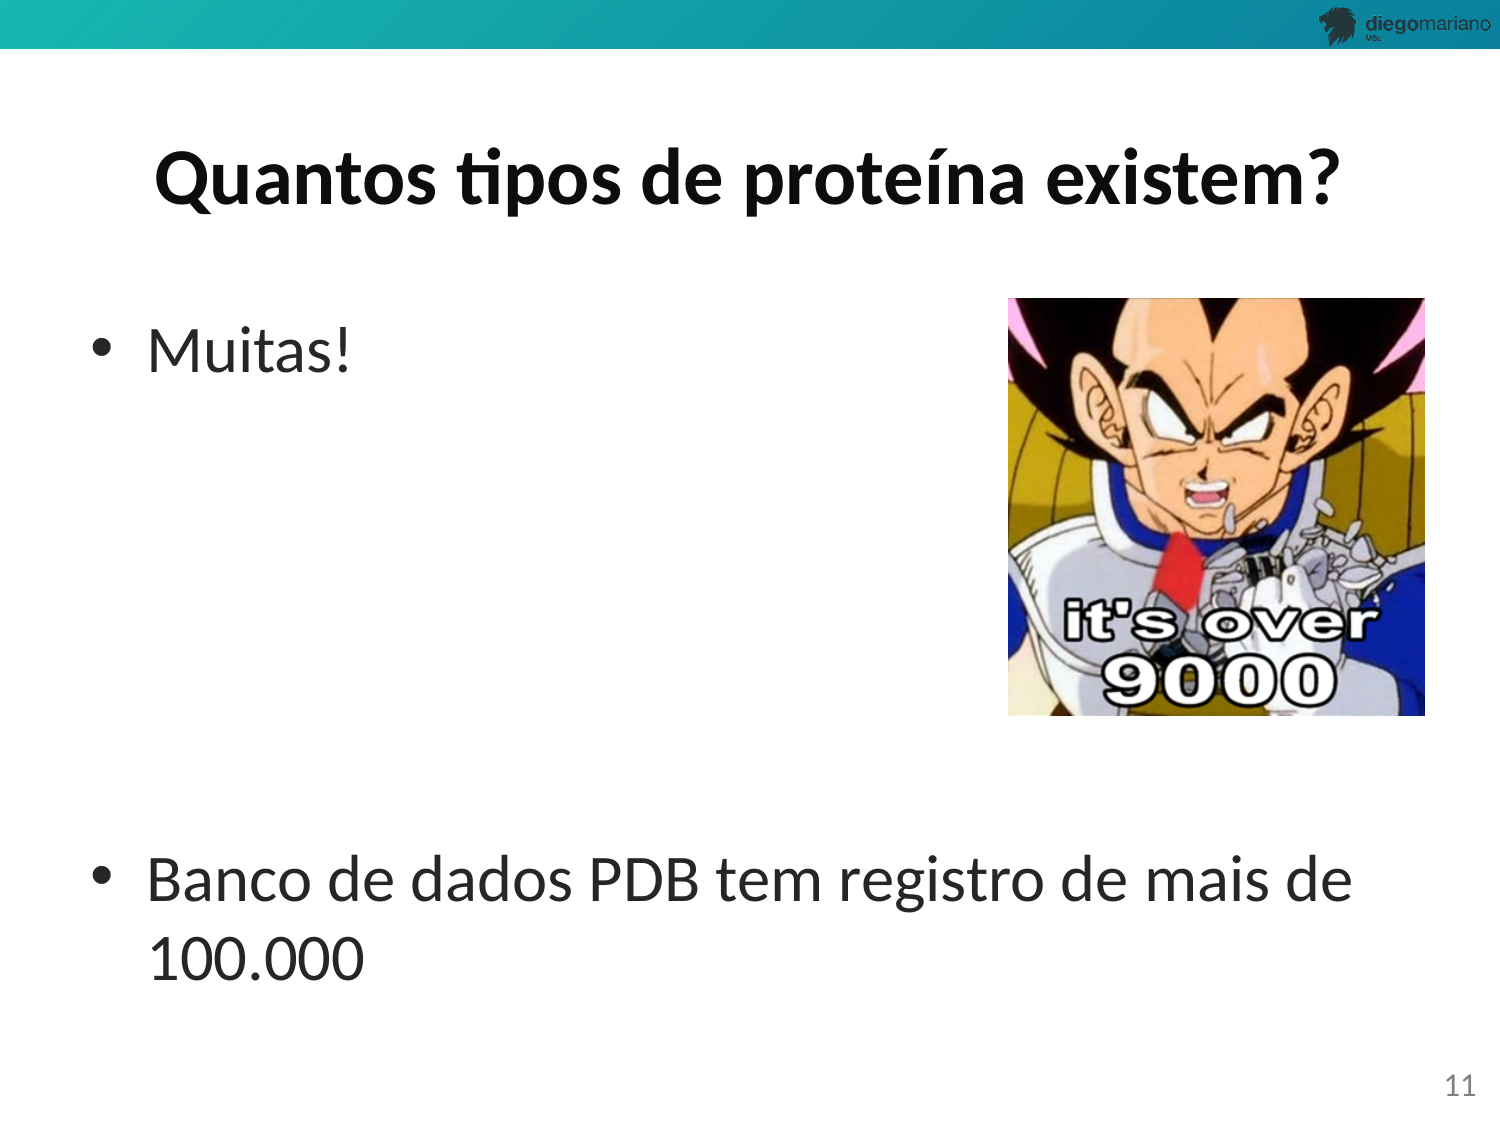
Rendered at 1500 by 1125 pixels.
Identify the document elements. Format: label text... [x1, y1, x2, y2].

picture [1007, 298, 1426, 716]
slide_number 11 [1141, 1055, 1492, 1116]
picture [0, 0, 1500, 49]
list Muitas! Banco de dados PDB tem registro de mais de 100.000 [75, 298, 1425, 1041]
title Quantos tipos de proteína existem? [75, 78, 1425, 266]
